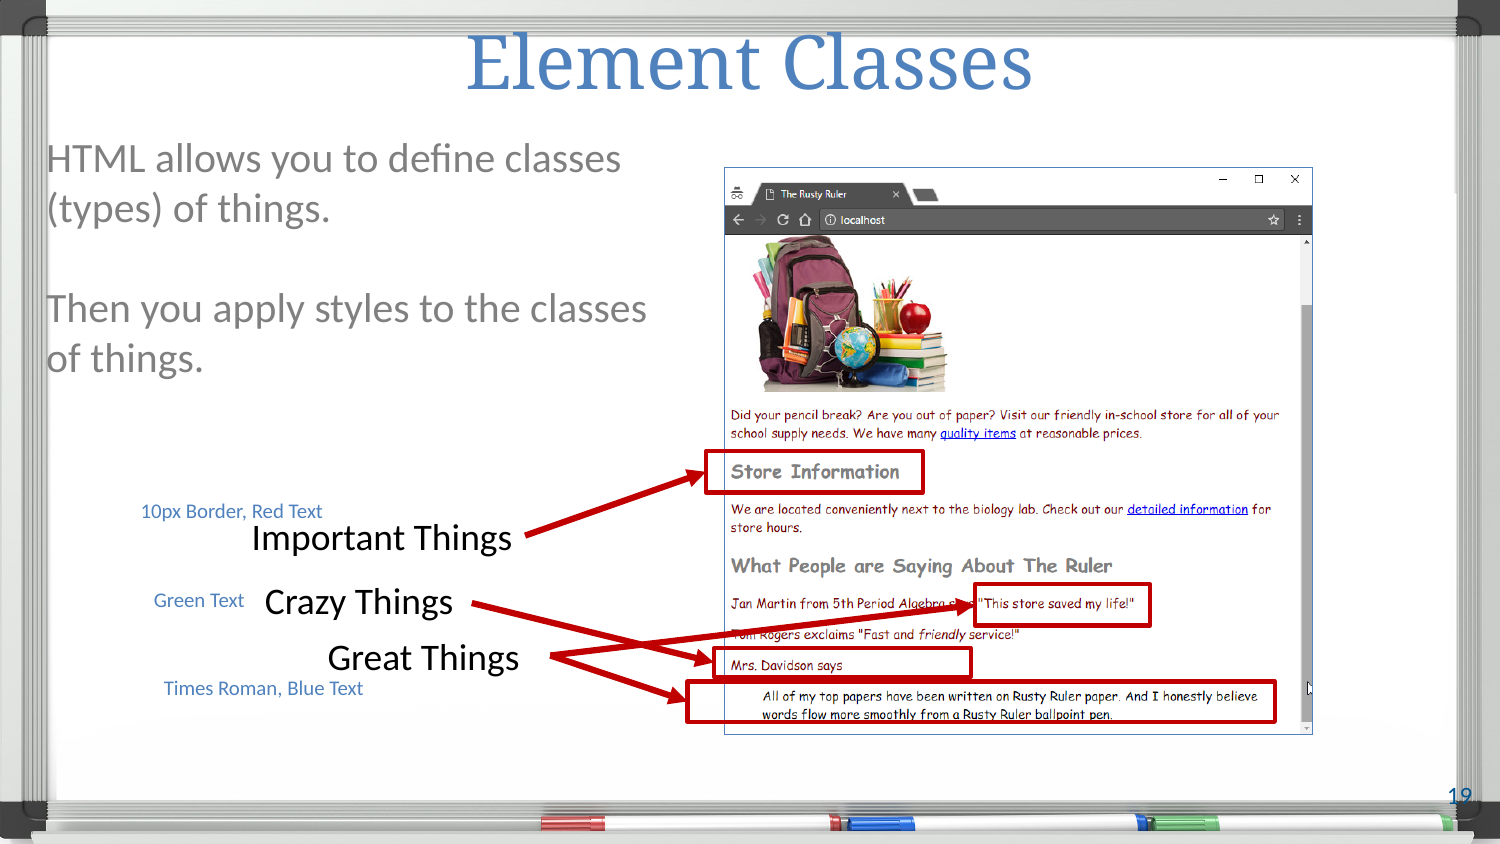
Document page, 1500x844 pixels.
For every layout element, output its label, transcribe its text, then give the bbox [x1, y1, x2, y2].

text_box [550, 672, 688, 702]
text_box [716, 604, 976, 657]
text_box Green Text [139, 579, 298, 619]
text_box Important Things [236, 505, 556, 566]
text_box 10px Border, Red Text [125, 490, 401, 530]
text_box [712, 669, 718, 679]
text_box HTML allows you to define classes (types) of things. Then you apply styles to the classes of things. [31, 122, 688, 388]
text_box [685, 679, 718, 724]
text_box [704, 449, 718, 495]
text_box Times Roman, Blue Text [149, 666, 436, 707]
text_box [471, 602, 715, 663]
title Element Classes [12, 9, 1488, 110]
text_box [524, 471, 707, 536]
text_box Great Things [312, 625, 545, 686]
slide_number 19 [1387, 771, 1488, 817]
text_box Crazy Things [250, 569, 526, 630]
picture [0, 0, 1500, 844]
